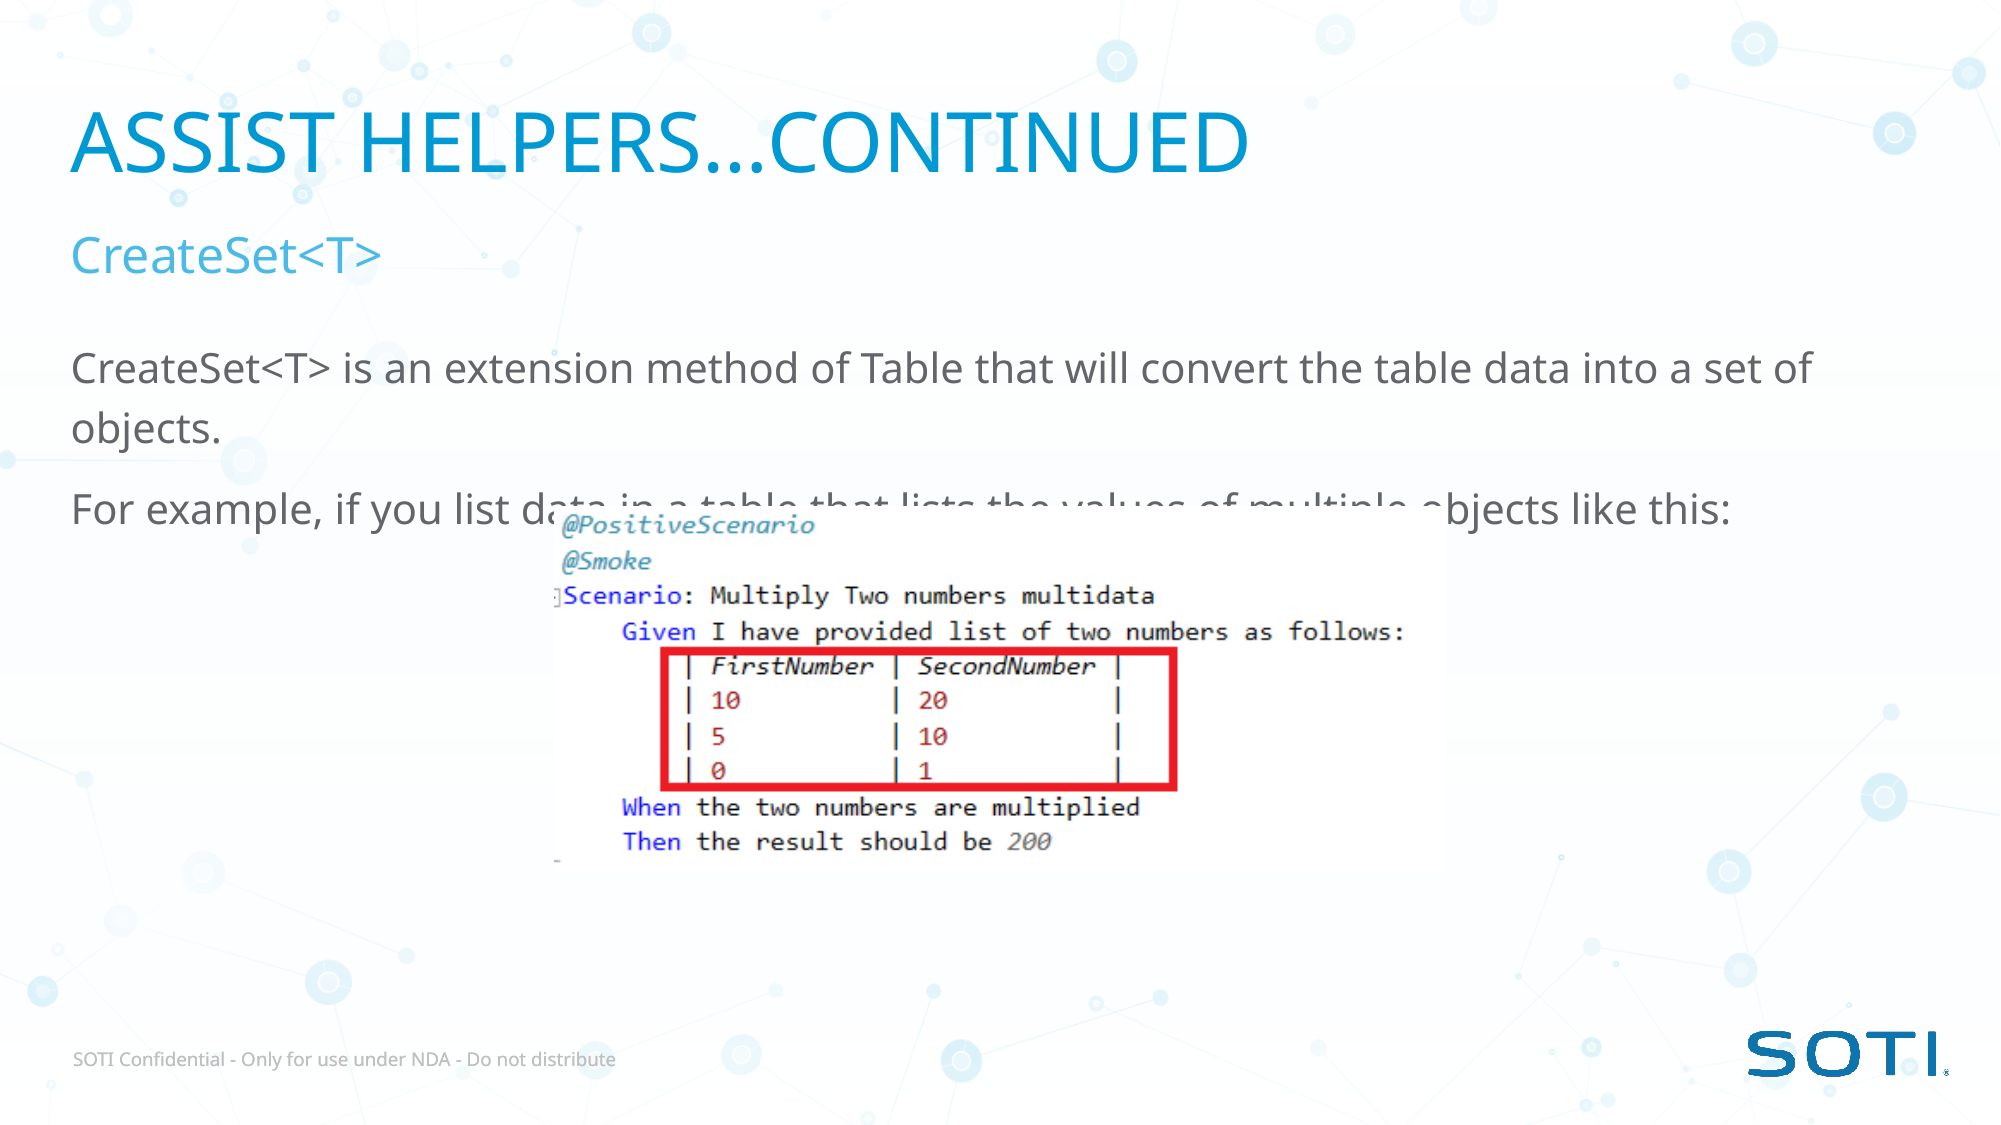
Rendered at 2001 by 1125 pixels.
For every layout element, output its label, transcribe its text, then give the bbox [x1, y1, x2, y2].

text_box [1446, 450, 2000, 675]
text_box [0, 450, 553, 675]
title Assist Helpers…Continued [55, 78, 1955, 199]
list CreateSet<T> is an extension method of Table that will convert the table data into a set of objects. For example, if you list data in a table that lists the values of multiple objects like this: [55, 324, 1915, 530]
picture [553, 506, 1446, 871]
subtitle CreateSet<T> [55, 215, 1955, 302]
picture [1740, 1024, 1955, 1084]
